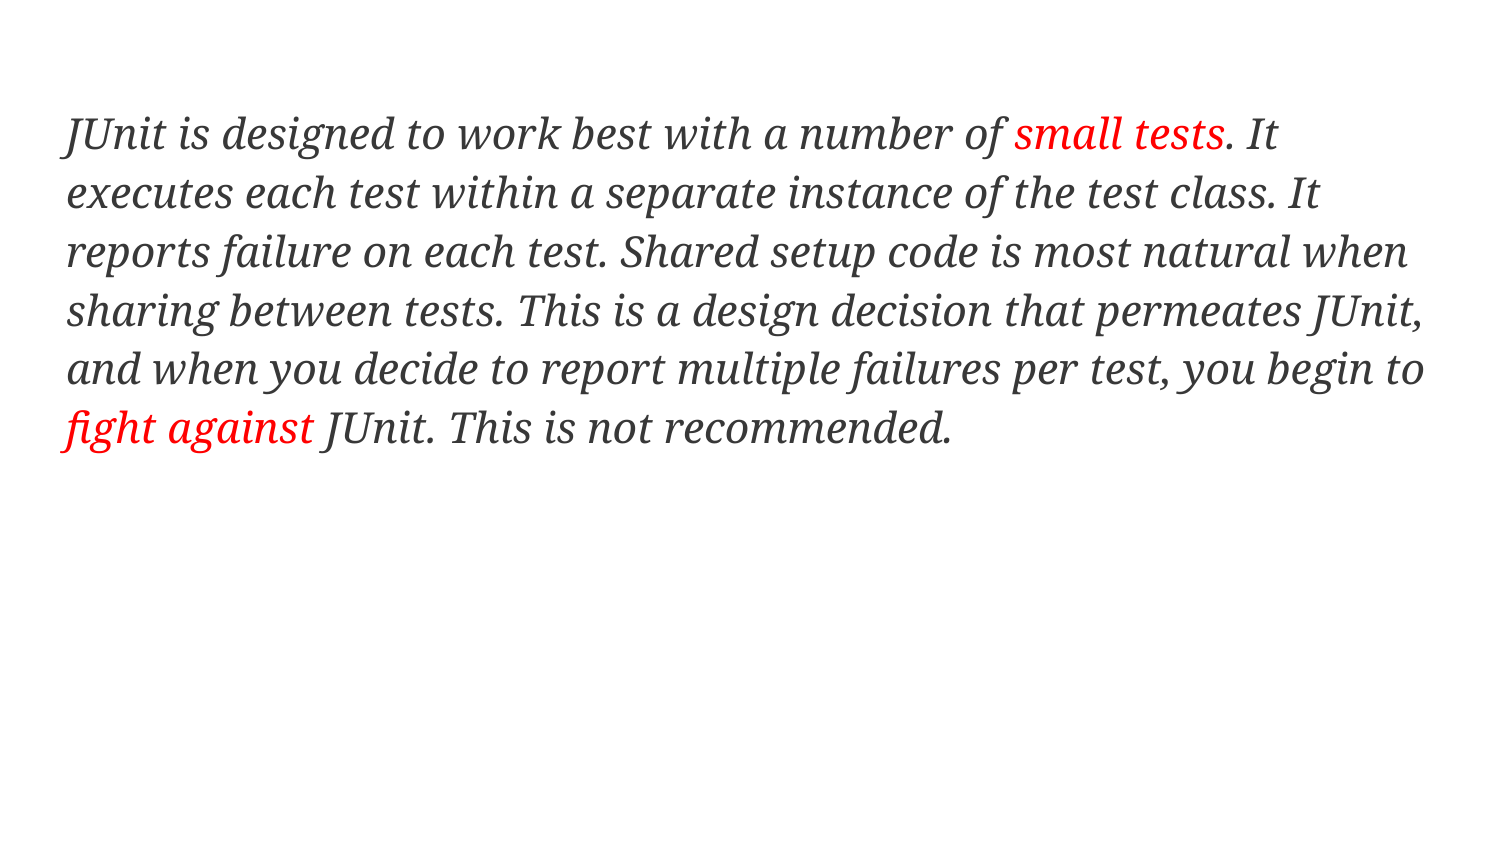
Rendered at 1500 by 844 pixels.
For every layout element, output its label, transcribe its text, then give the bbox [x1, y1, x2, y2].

list JUnit is designed to work best with a number of small tests. It executes each test within a separate instance of the test class. It reports failure on each test. Shared setup code is most natural when sharing between tests. This is a design decision that permeates JUnit, and when you decide to report multiple failures per test, you begin to fight against JUnit. This is not recommended. [51, 84, 1449, 750]
